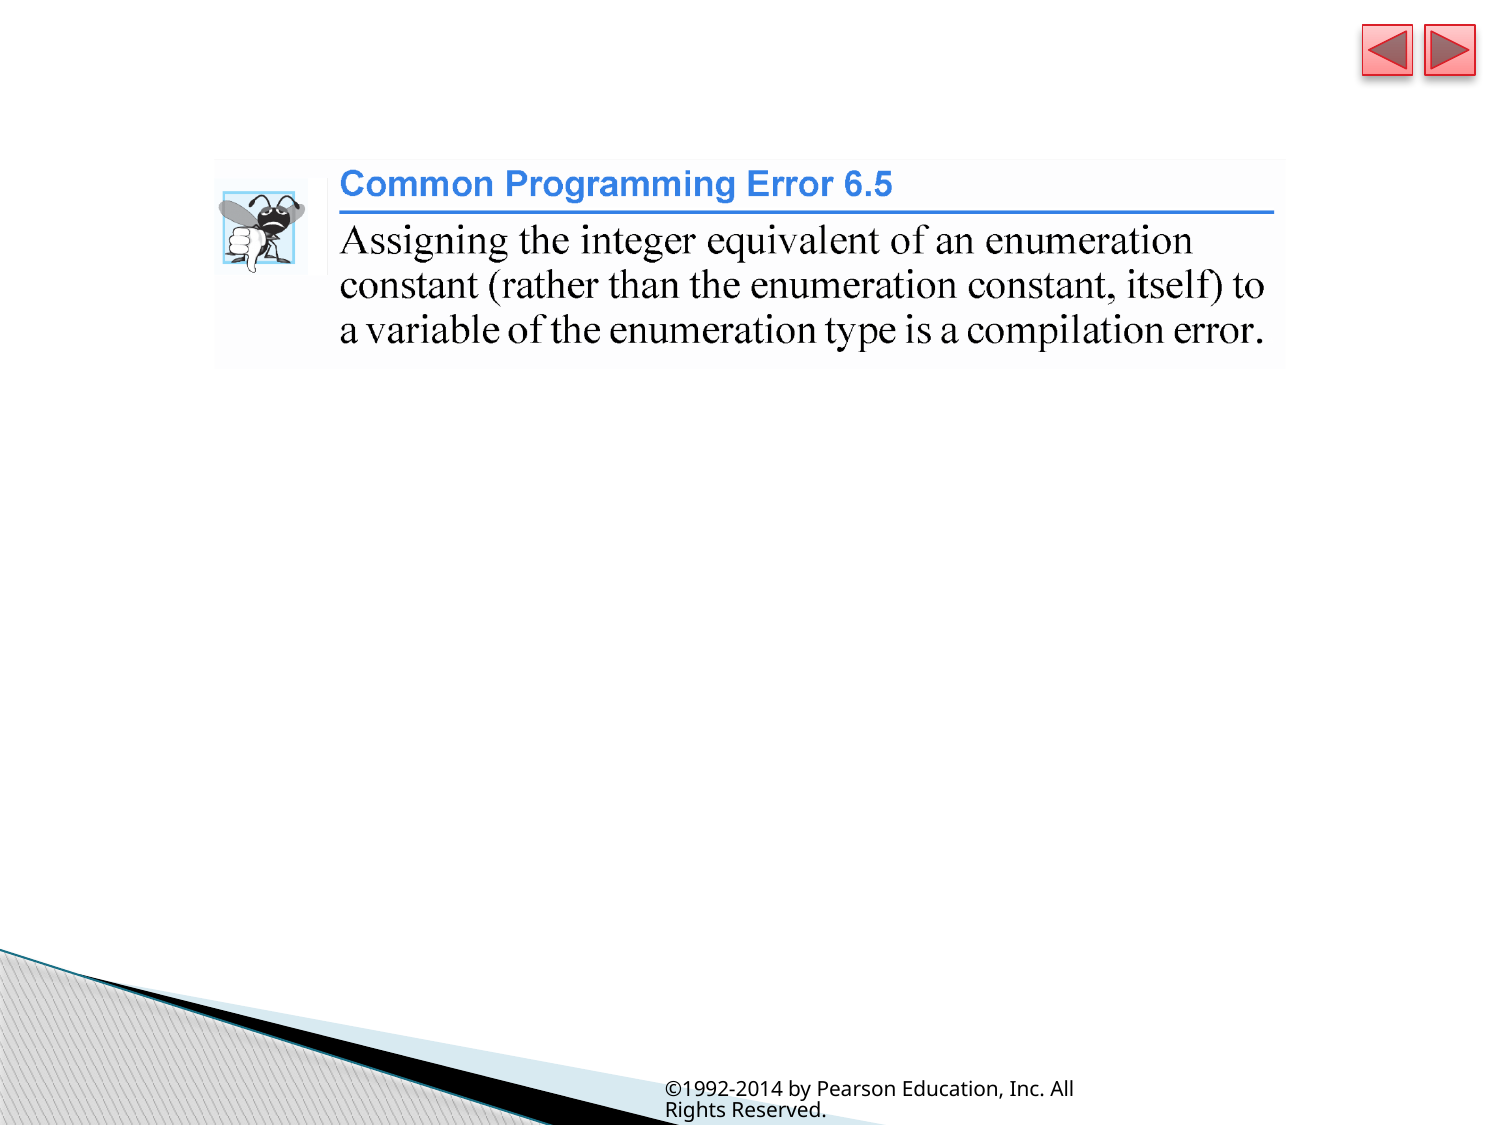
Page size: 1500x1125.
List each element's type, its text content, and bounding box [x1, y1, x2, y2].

footer ©1992-2014 by Pearson Education, Inc. All Rights Reserved. [650, 1051, 1105, 1112]
picture [0, 106, 1500, 1018]
